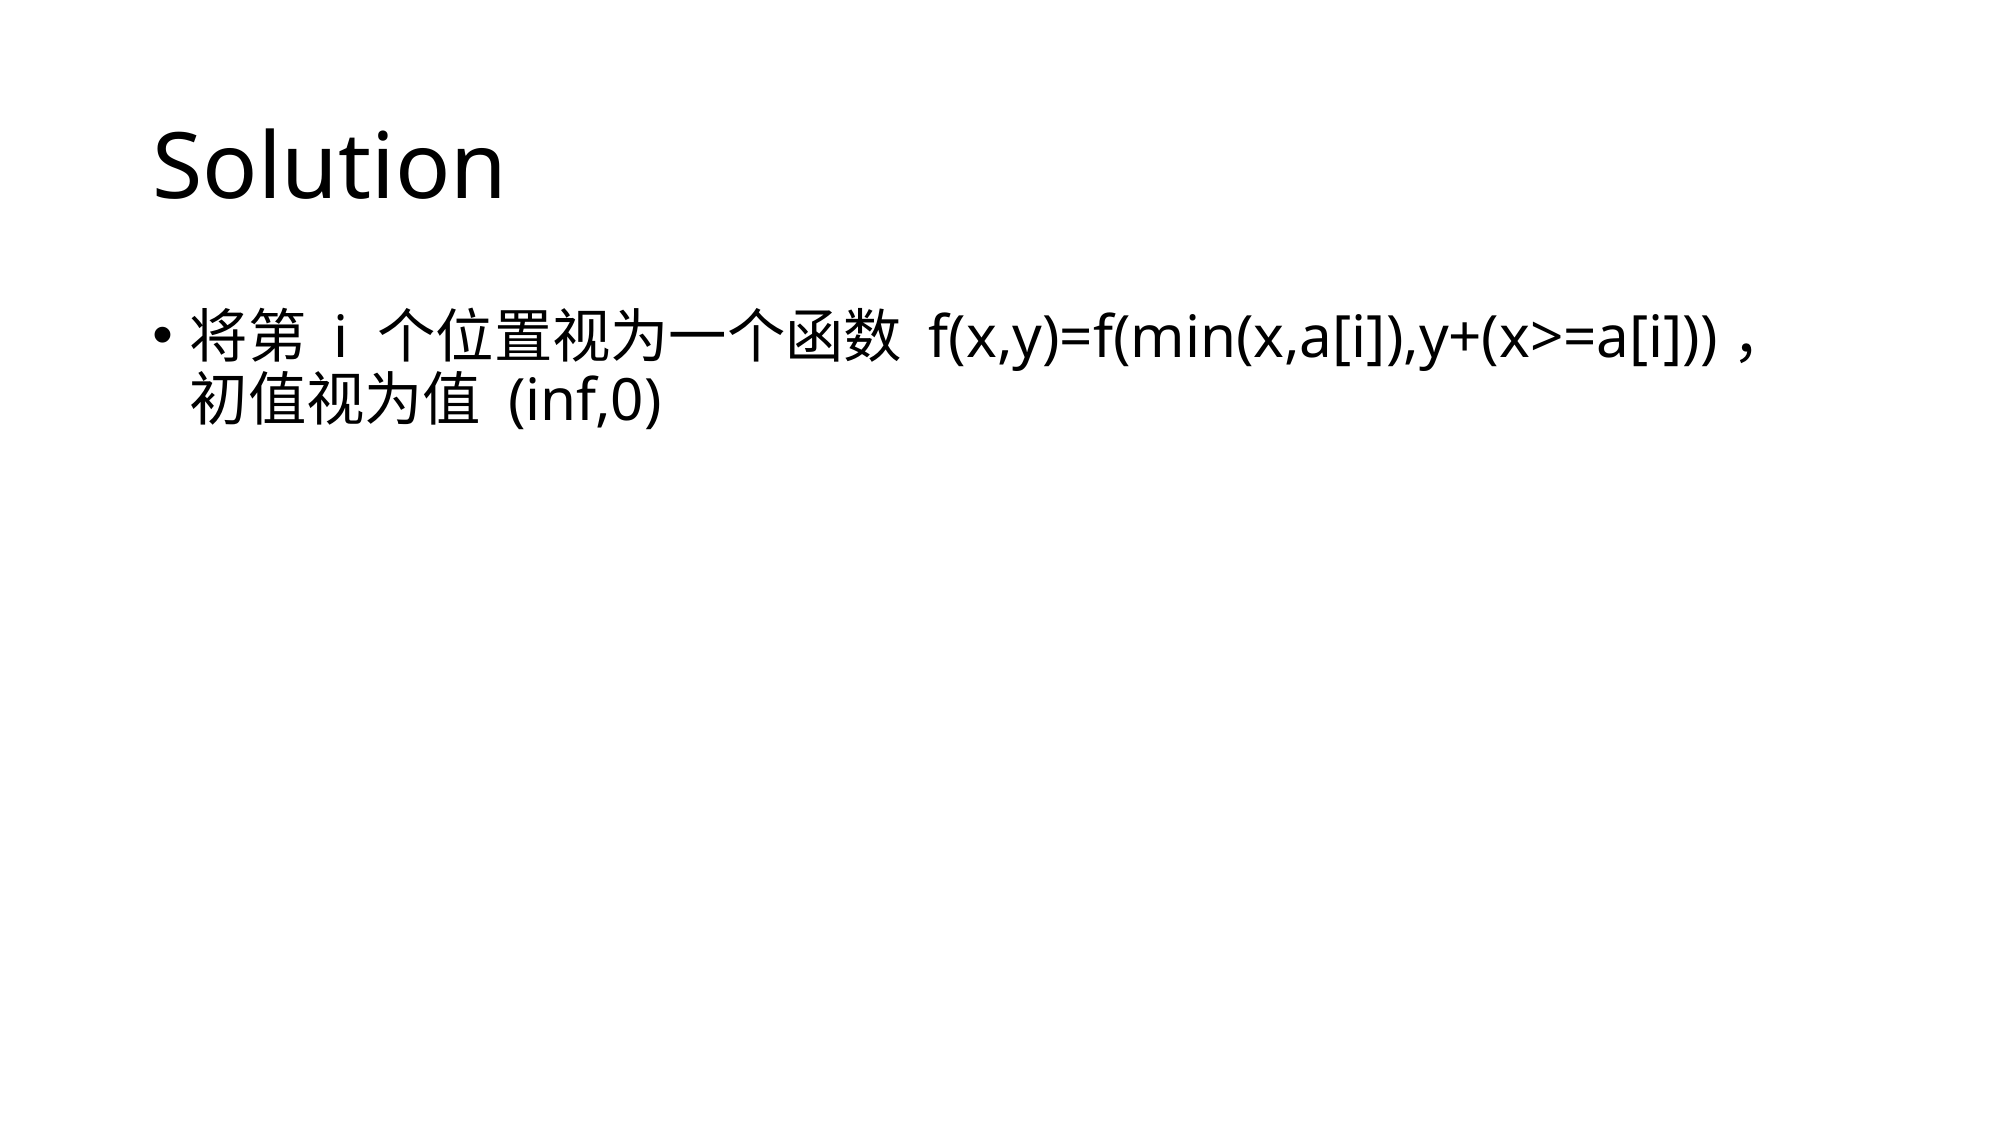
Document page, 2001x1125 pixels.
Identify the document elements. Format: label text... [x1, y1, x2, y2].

title Solution [137, 59, 1863, 278]
list 将第 i 个位置视为一个函数 f(x,y)=f(min(x,a[i]),y+(x>=a[i]))，初值视为值 (inf,0) [137, 299, 1863, 1014]
